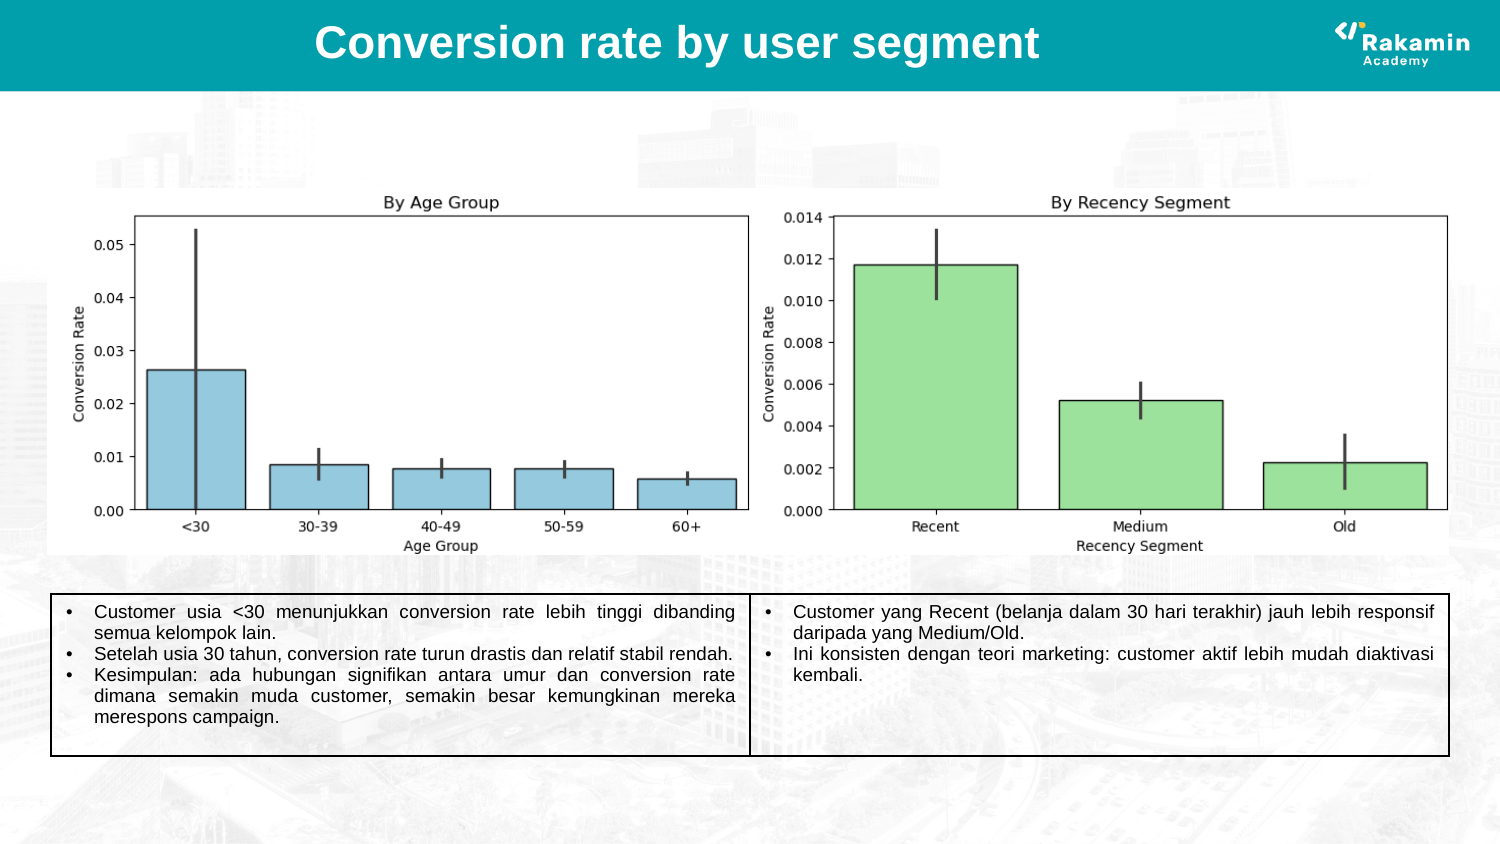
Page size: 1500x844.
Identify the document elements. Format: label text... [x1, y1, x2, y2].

title Conversion rate by user segment [51, 0, 1304, 92]
picture [0, 0, 1500, 844]
table_header Customer yang Recent (belanja dalam 30 hari terakhir) jauh lebih responsif daripada yang Medium/Old. Ini konsisten dengan teori marketing: customer aktif lebih mudah diaktivasi kembali. [751, 595, 1448, 755]
table_header Customer usia <30 menunjukkan conversion rate lebih tinggi dibanding semua kelompok lain. Setelah usia 30 tahun, conversion rate turun drastis dan relatif stabil rendah. Kesimpulan: ada hubungan signifikan antara umur dan conversion rate dimana semakin muda customer, semakin besar kemungkinan mereka merespons campaign. [52, 595, 749, 755]
